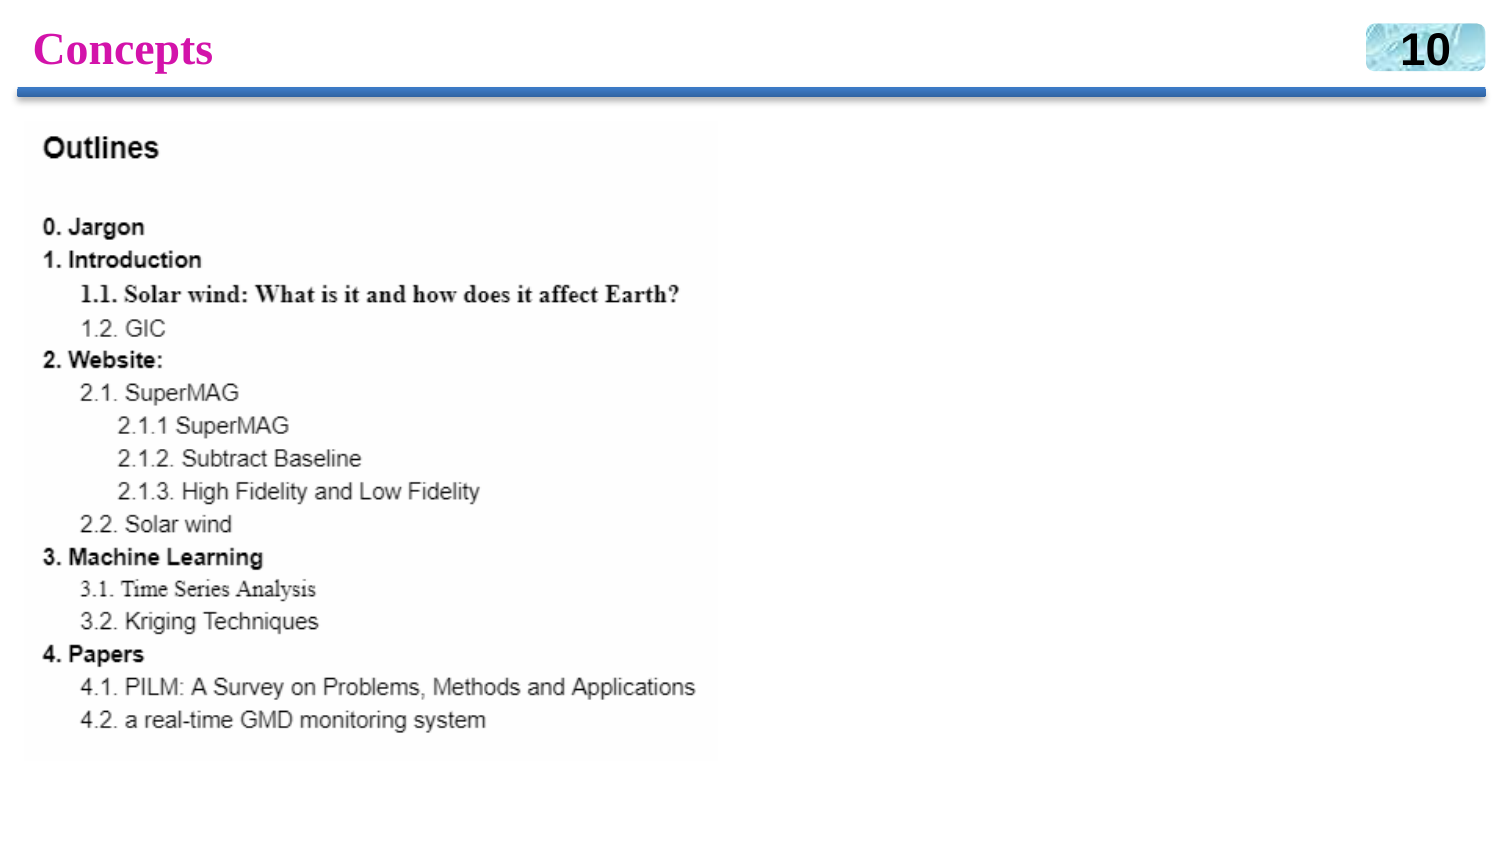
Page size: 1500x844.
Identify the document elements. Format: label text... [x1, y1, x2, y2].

text_box [17, 87, 1486, 97]
text_box 10 [1366, 23, 1486, 72]
picture [24, 121, 718, 761]
title Concepts [17, 14, 1080, 78]
